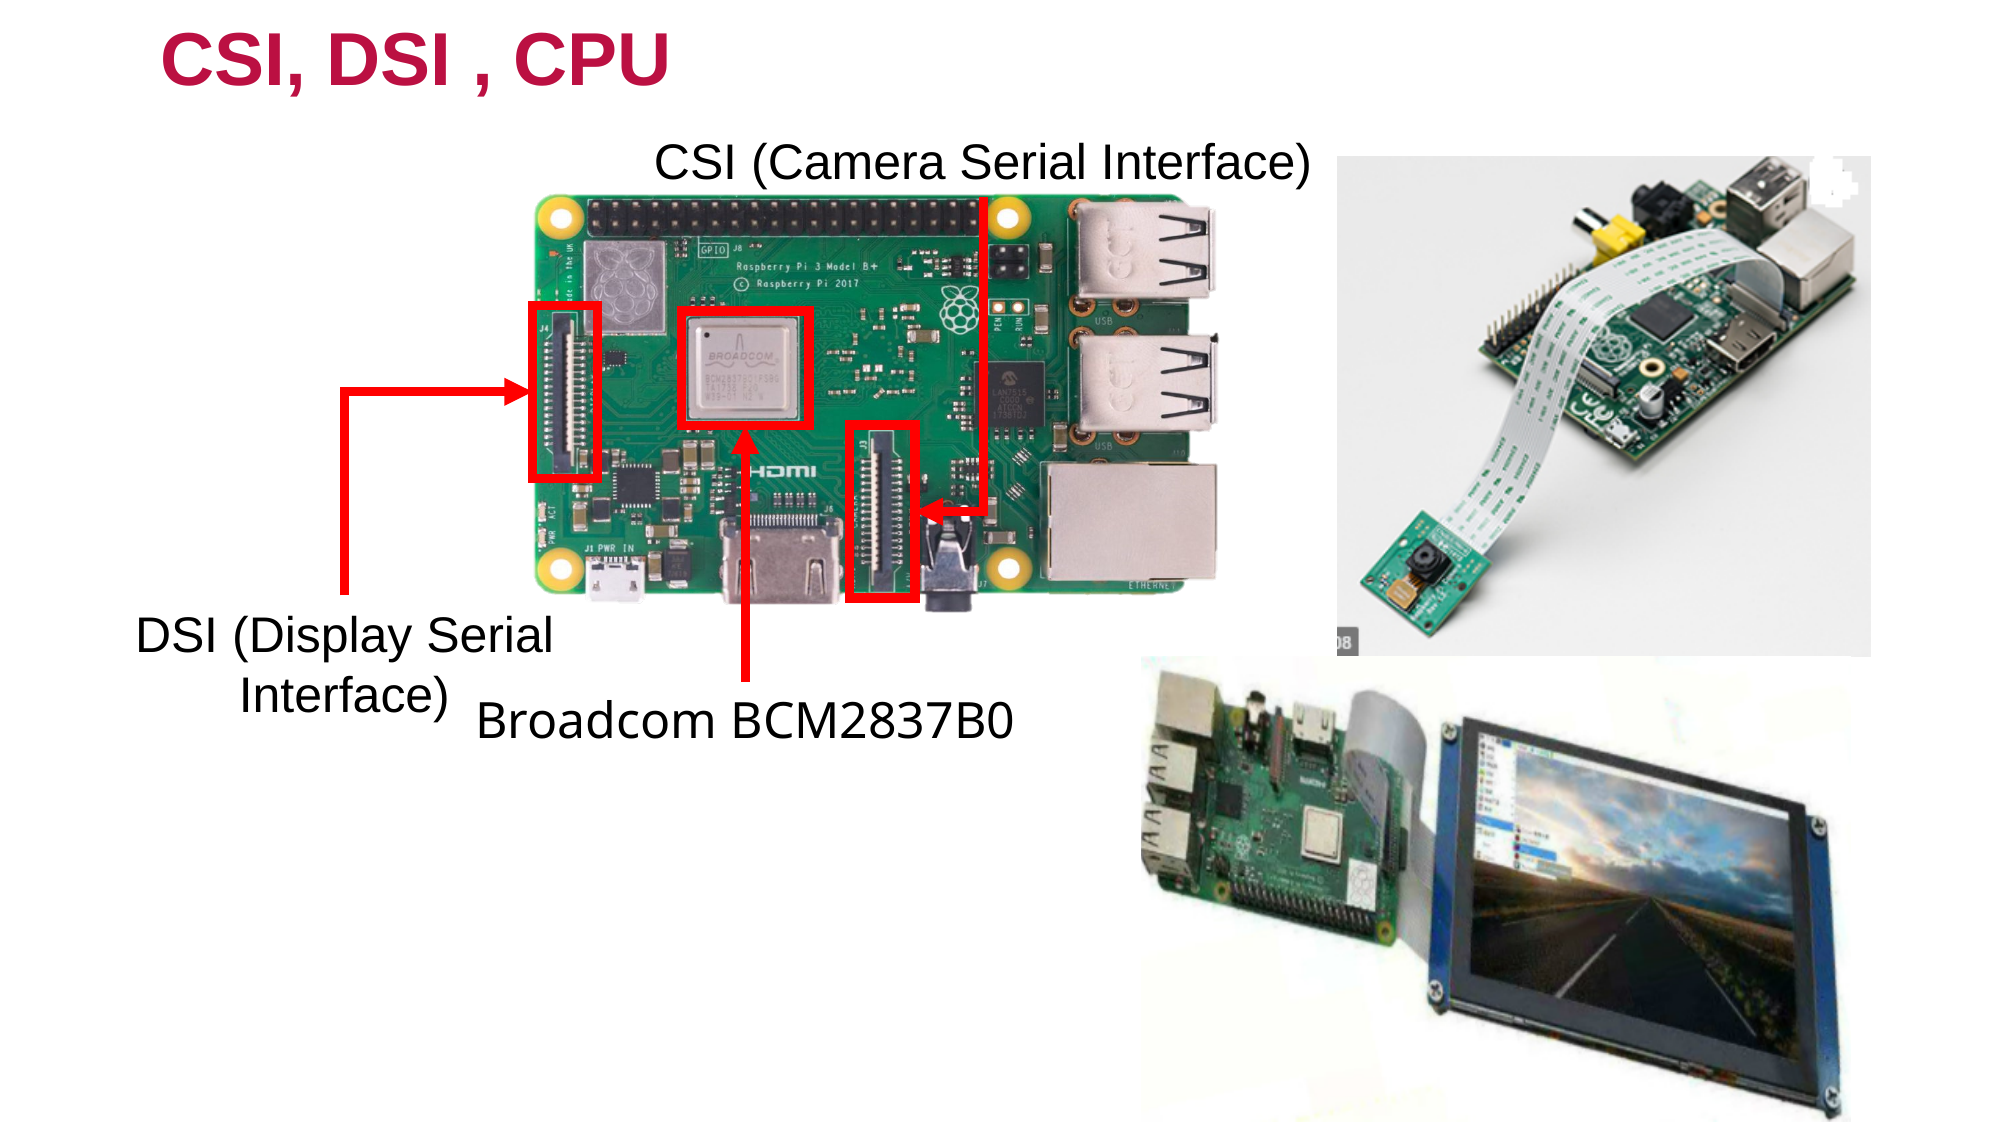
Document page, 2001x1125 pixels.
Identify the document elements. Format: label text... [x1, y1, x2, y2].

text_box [104, 122, 1369, 732]
picture [1140, 156, 1871, 1123]
text_box CSI, DSI , CPU [145, 2, 824, 108]
